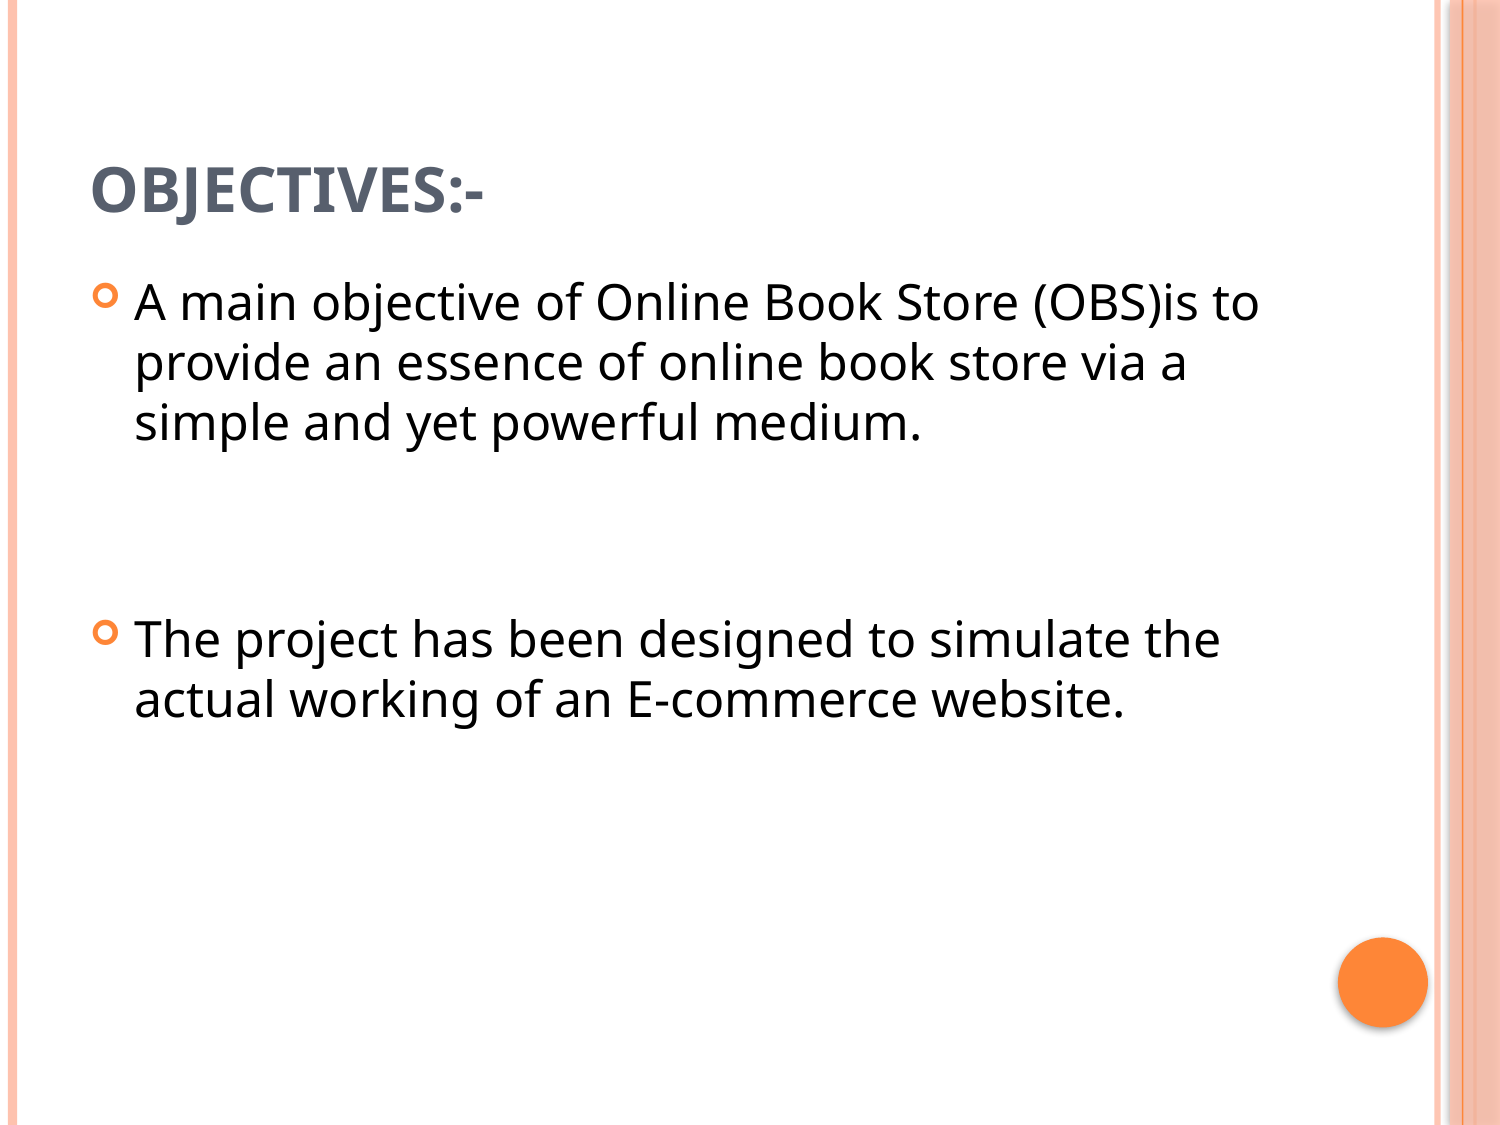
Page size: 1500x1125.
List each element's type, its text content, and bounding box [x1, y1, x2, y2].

list A main objective of Online Book Store (OBS)is to provide an essence of online book store via a simple and yet powerful medium. The project has been designed to simulate the actual working of an E-commerce website. [75, 262, 1300, 1062]
title Objectives:- [75, 45, 1300, 233]
